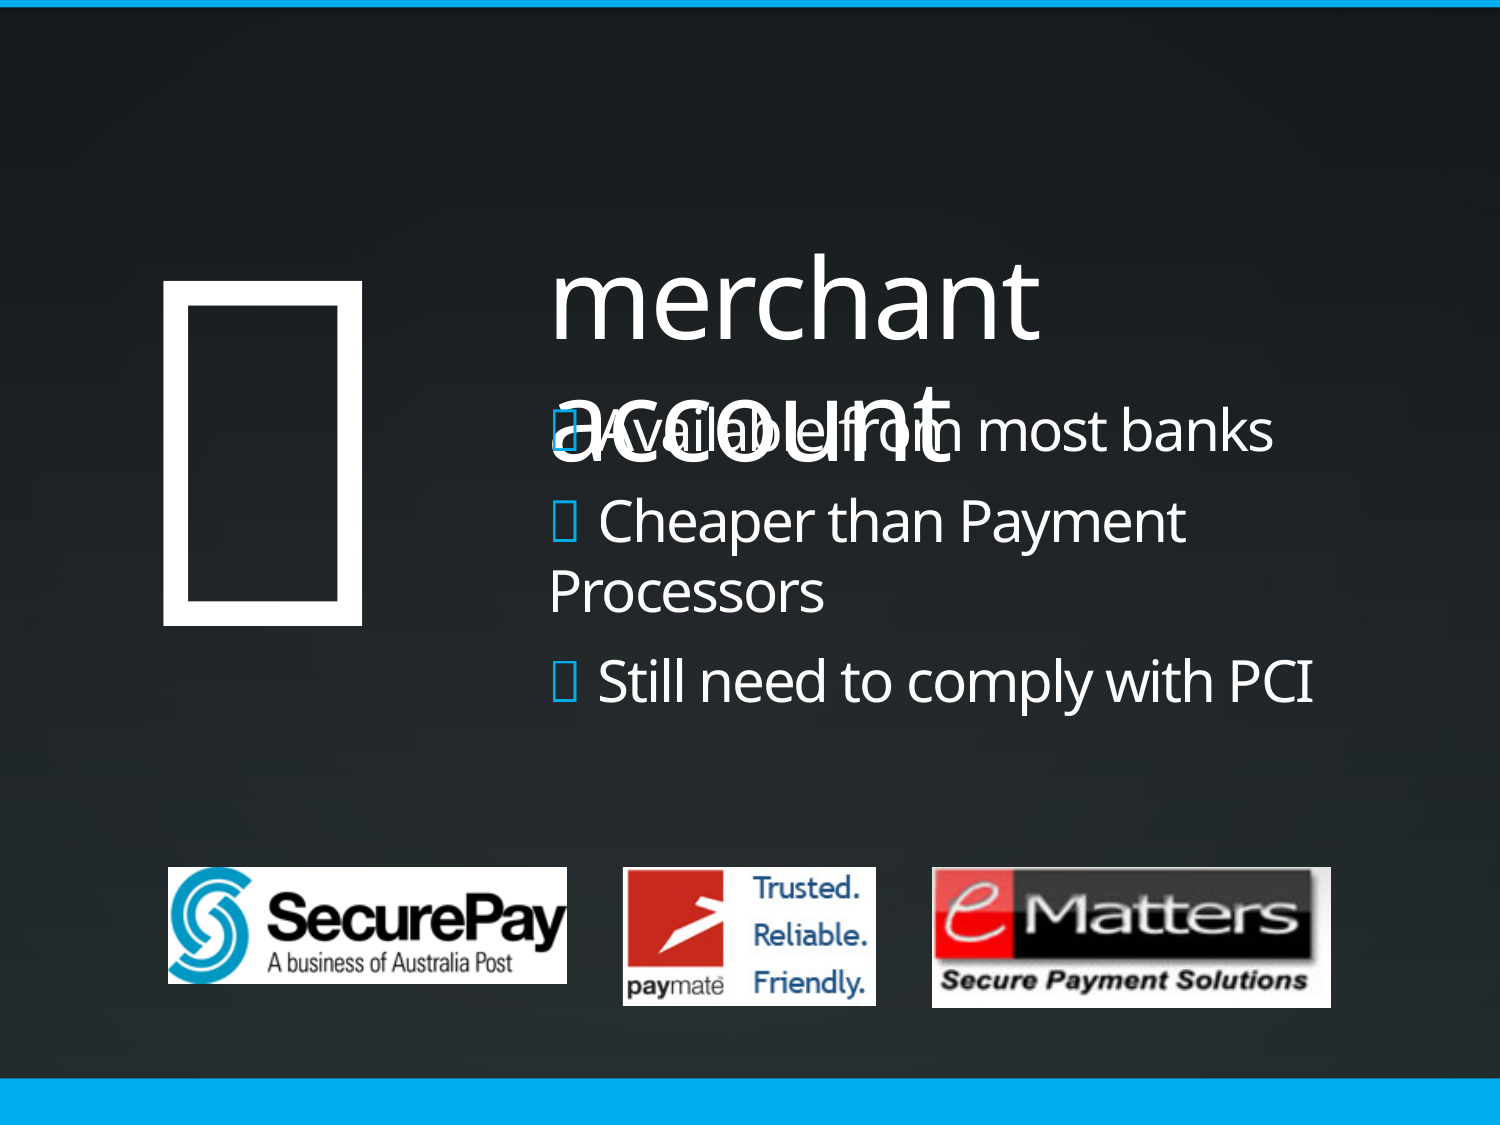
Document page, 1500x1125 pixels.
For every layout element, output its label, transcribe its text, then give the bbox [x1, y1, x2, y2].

list  Available from most banks  Cheaper than Payment Processors  Still need to comply with PCI [547, 393, 1459, 648]
picture [0, 8, 1500, 1077]
title merchant account [547, 242, 1459, 366]
text_box  [118, 209, 410, 732]
